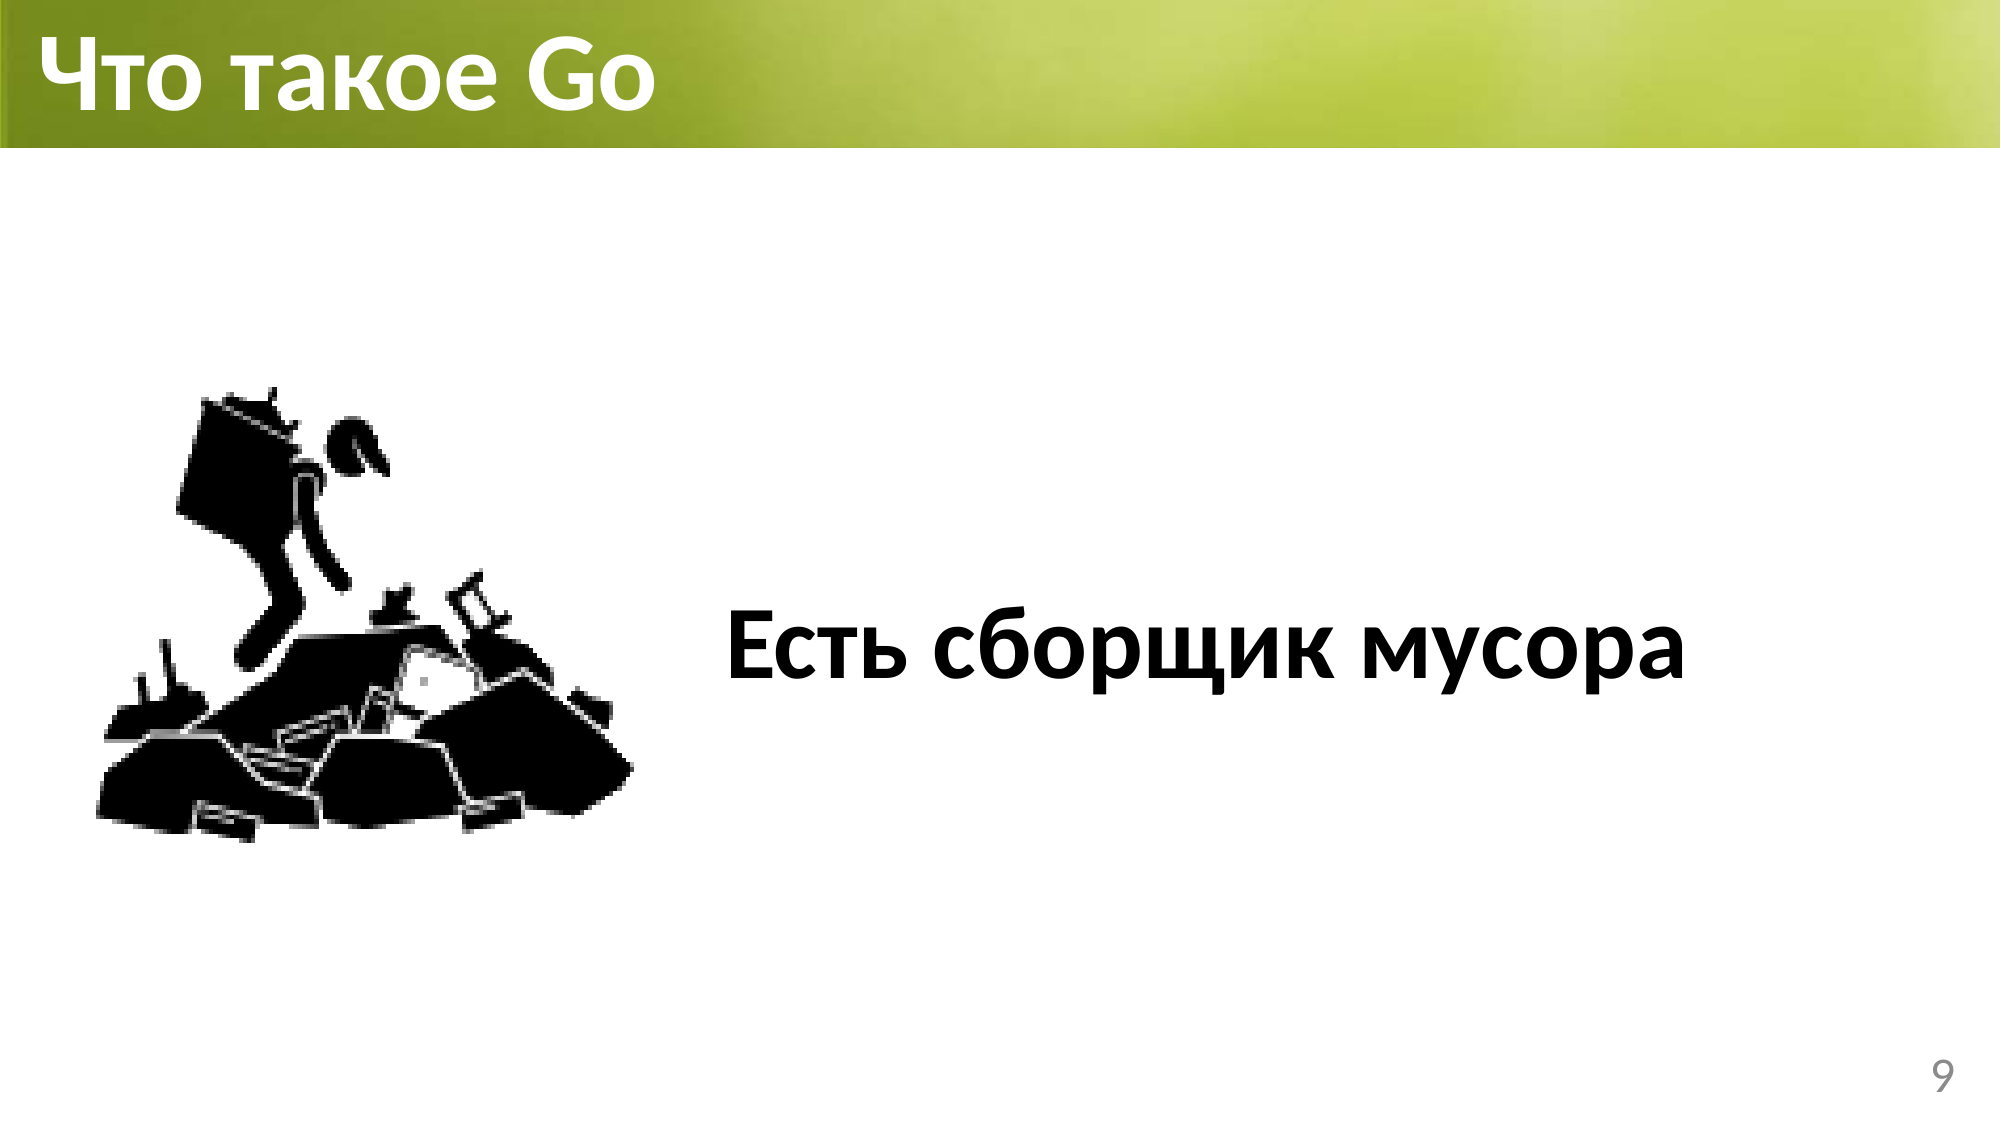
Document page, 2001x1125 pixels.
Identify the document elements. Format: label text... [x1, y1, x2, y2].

slide_number 9 [1520, 1042, 1971, 1103]
picture [74, 359, 639, 877]
picture [0, 0, 2000, 148]
list Есть сборщик мусора [667, 441, 1746, 749]
